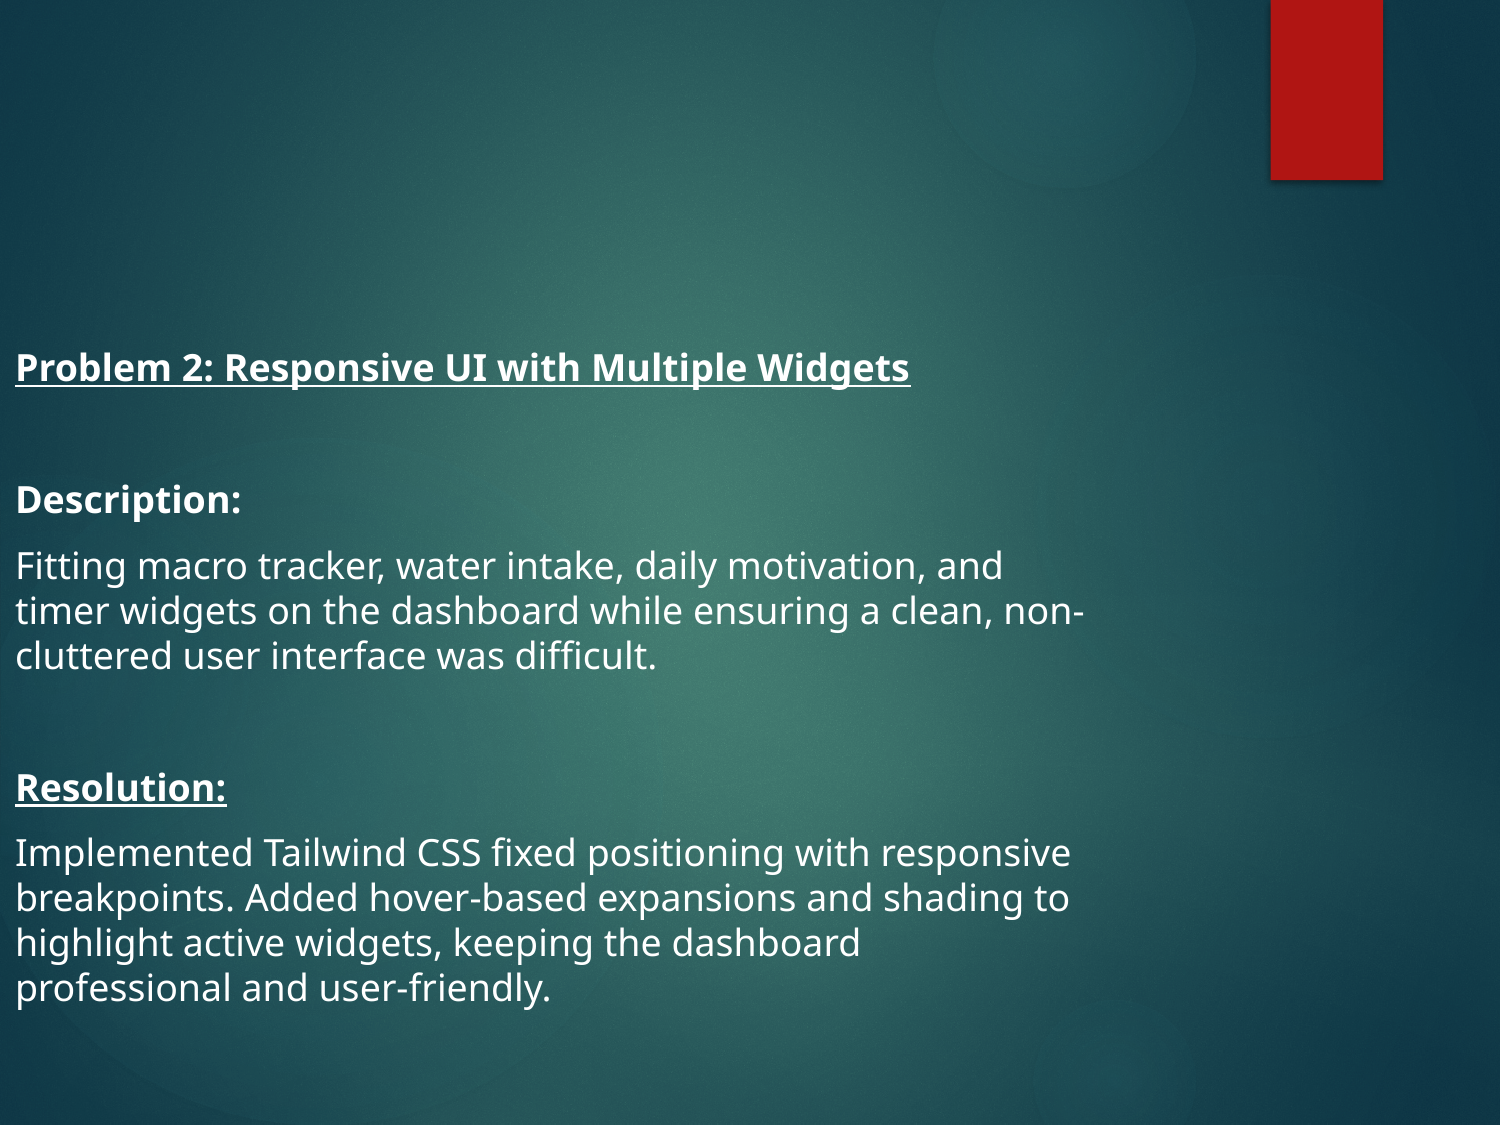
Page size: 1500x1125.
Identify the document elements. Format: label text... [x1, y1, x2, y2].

text_box [74, 34, 1425, 223]
list Problem 2: Responsive UI with Multiple Widgets Description: Fitting macro tracker, water intake, daily motivation, and timer widgets on the dashboard while ensuring a clean, non-cluttered user interface was difficult. Resolution: Implemented Tailwind CSS fixed positioning with responsive breakpoints. Added hover-based expansions and shading to highlight active widgets, keeping the dashboard professional and user-friendly. [0, 336, 1101, 1025]
